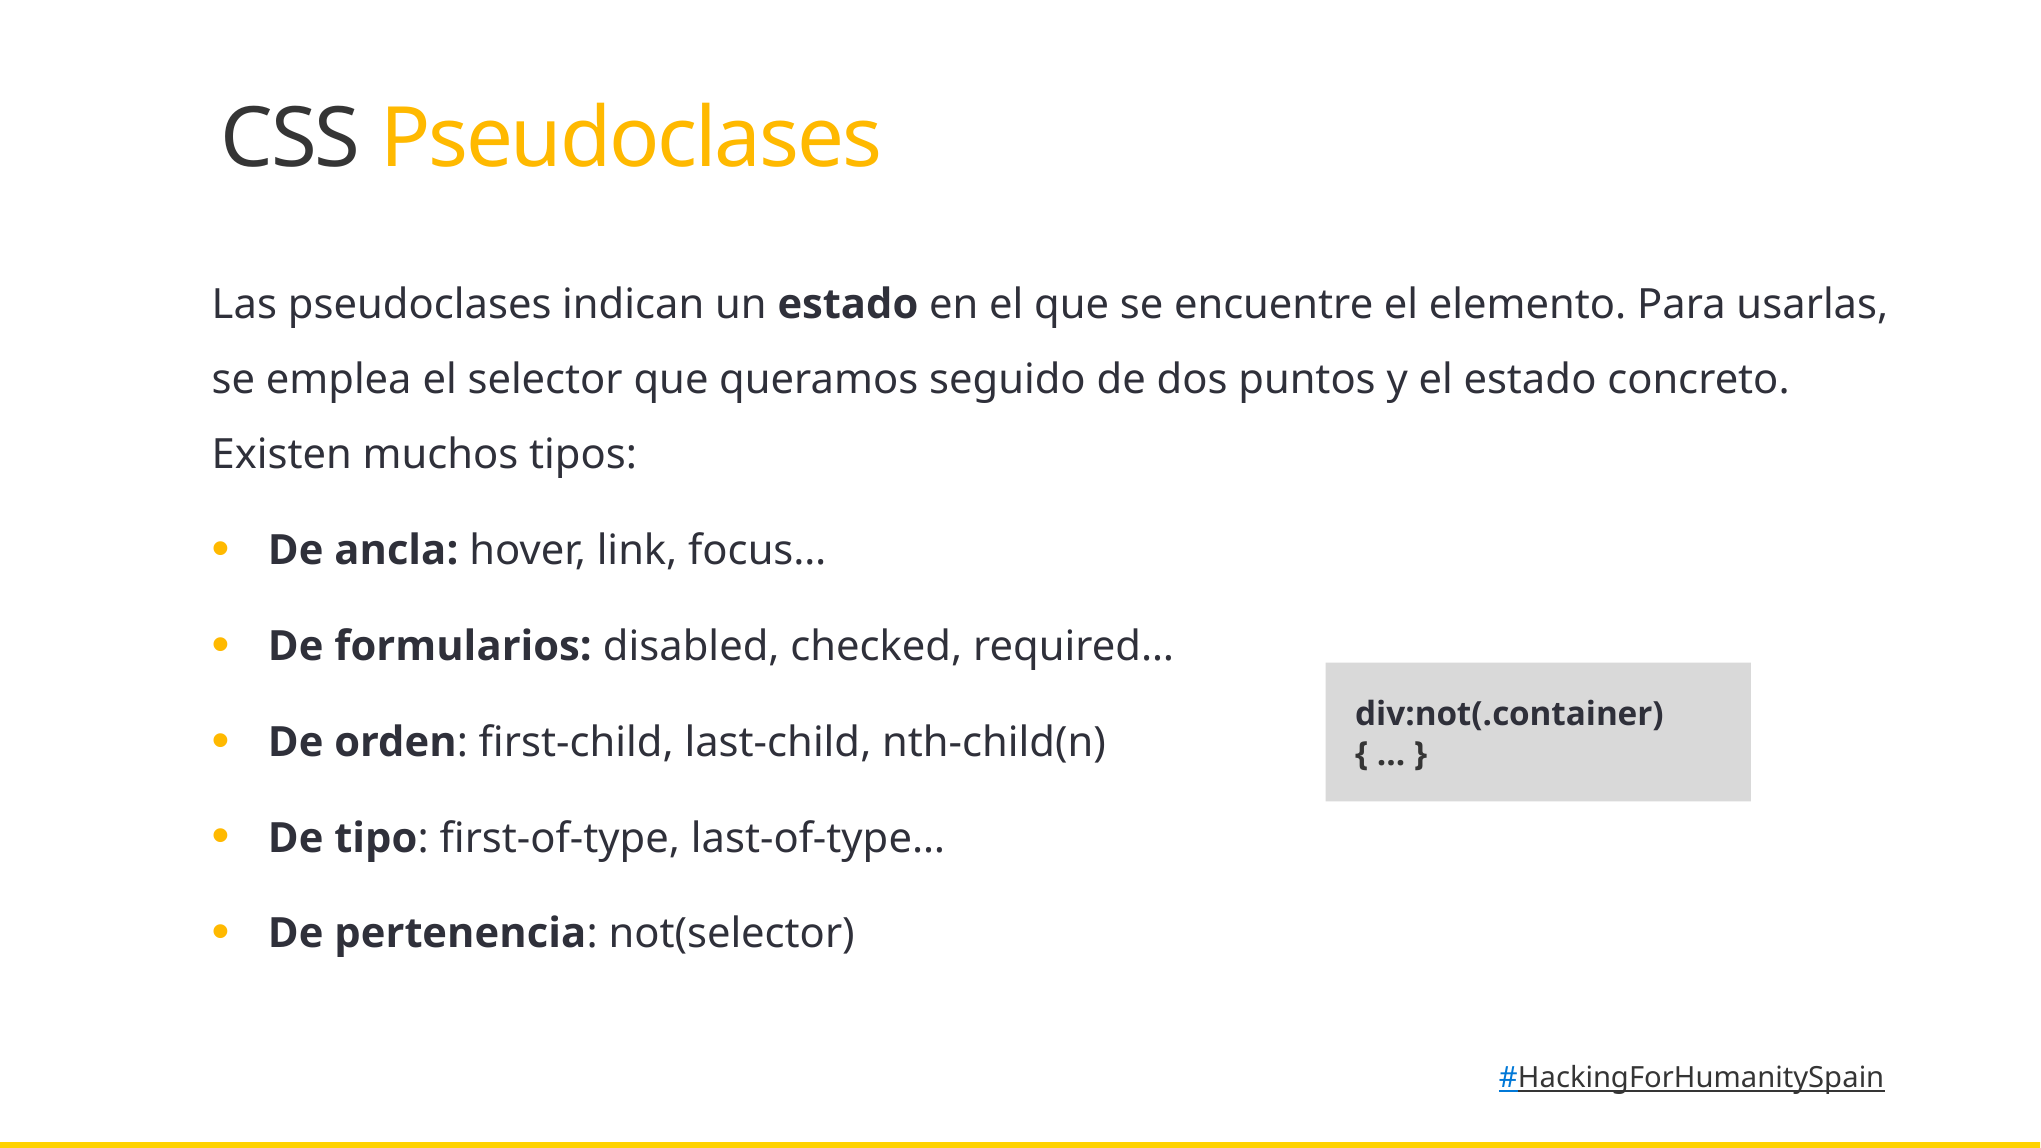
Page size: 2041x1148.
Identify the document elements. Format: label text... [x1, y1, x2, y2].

text_box Las pseudoclases indican un estado en el que se encuentre el elemento. Para usarlas, se emplea el selector que queramos seguido de dos puntos y el estado concreto. Existen muchos tipos: De ancla: hover, link, focus… De formularios: disabled, checked, required… De orden: first-child, last-child, nth-child(n) De tipo: first-of-type, last-of-type… De pertenencia: not(selector) [196, 244, 1932, 964]
text_box [0, 1141, 2041, 1148]
text_box CSS Pseudoclases [196, 79, 1724, 231]
text_box div:not(.container) { … } [1325, 662, 1751, 802]
text_box #HackingForHumanitySpain [1468, 1040, 1947, 1113]
